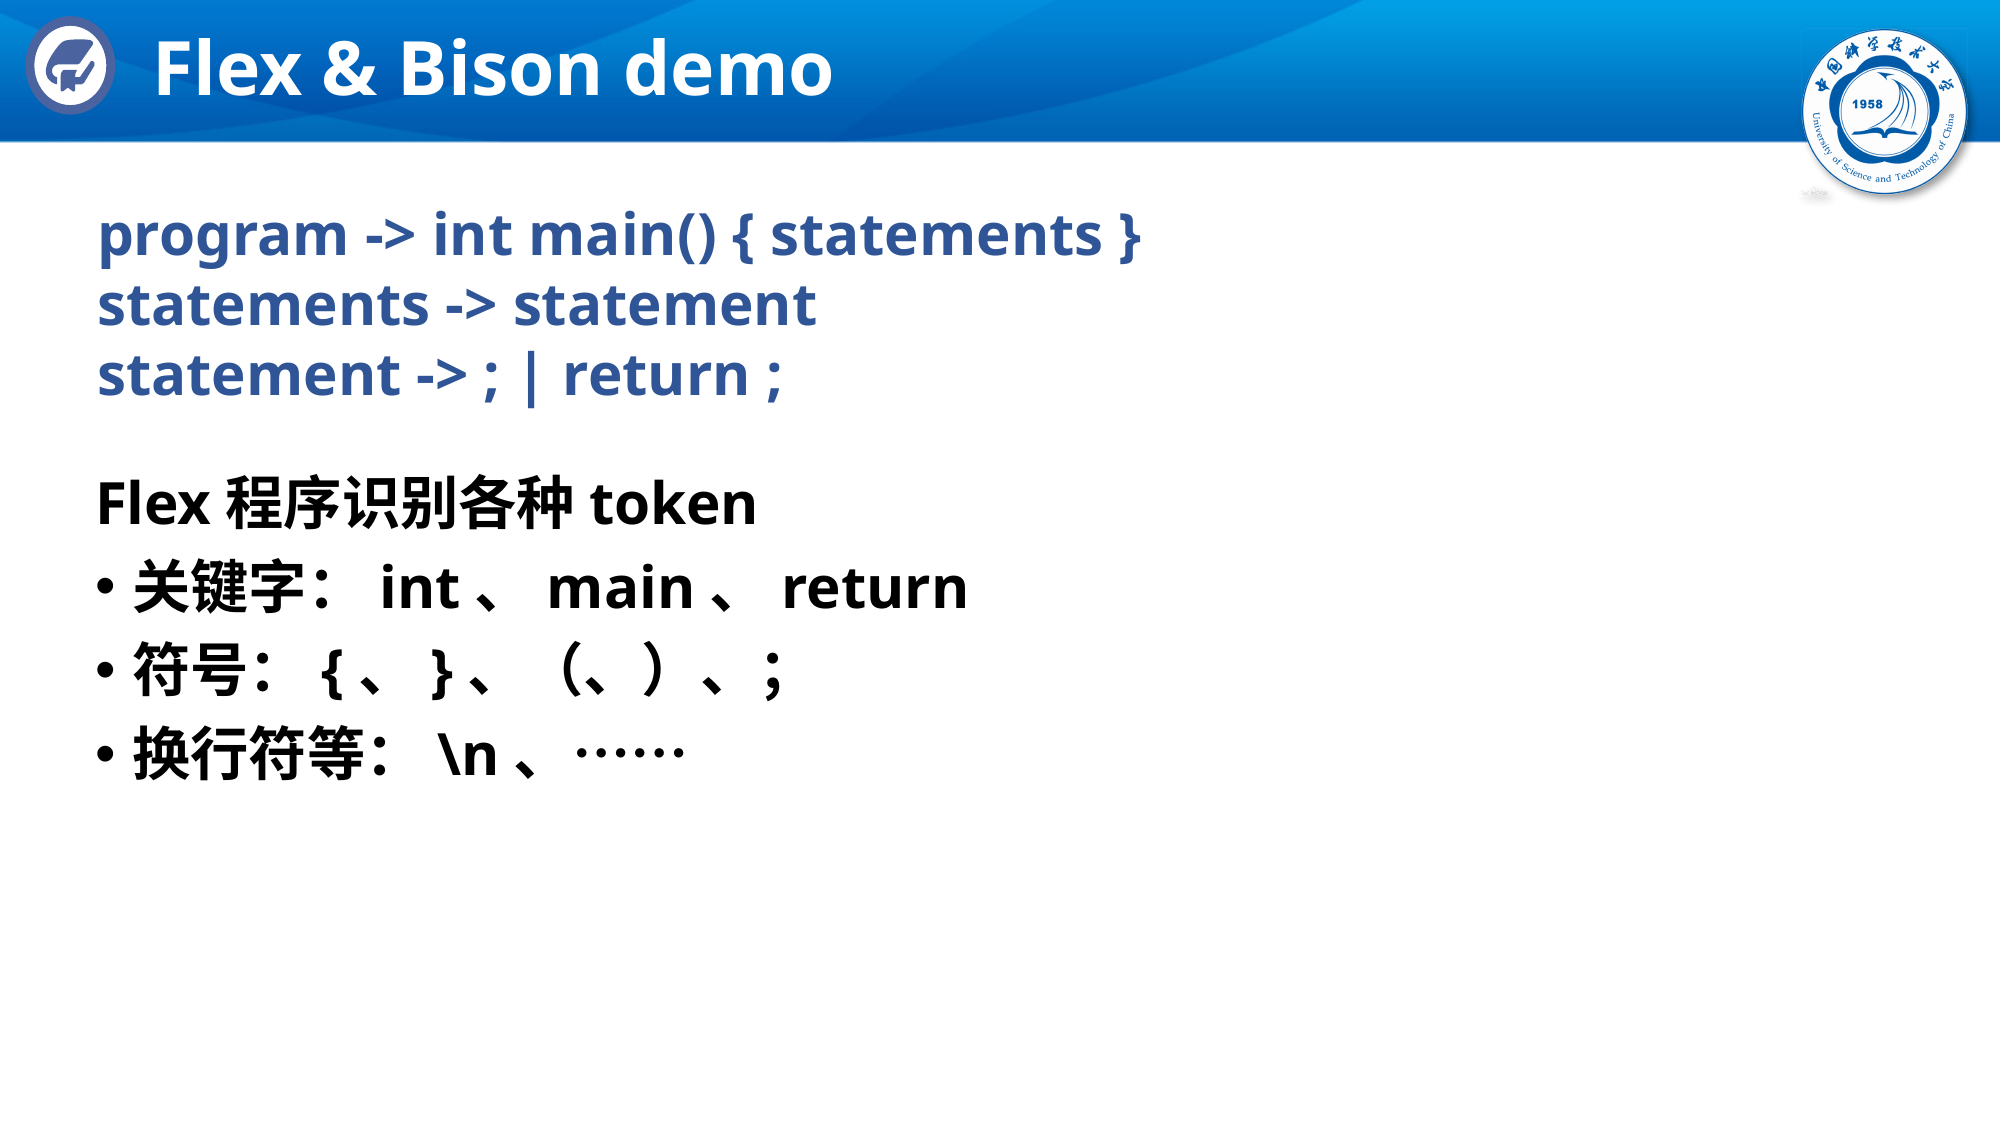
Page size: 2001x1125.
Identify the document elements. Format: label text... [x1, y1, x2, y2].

picture [0, 0, 2000, 204]
text_box Flex程序识别各种token 关键字：int、main、return 符号：{、}、（、）、； 换行符等：\n、…… [80, 466, 1913, 1125]
title Flex & Bison demo [137, 10, 1707, 132]
text_box program -> int main() { statements } statements -> statement statement -> ; | return ; [7, 189, 1430, 415]
